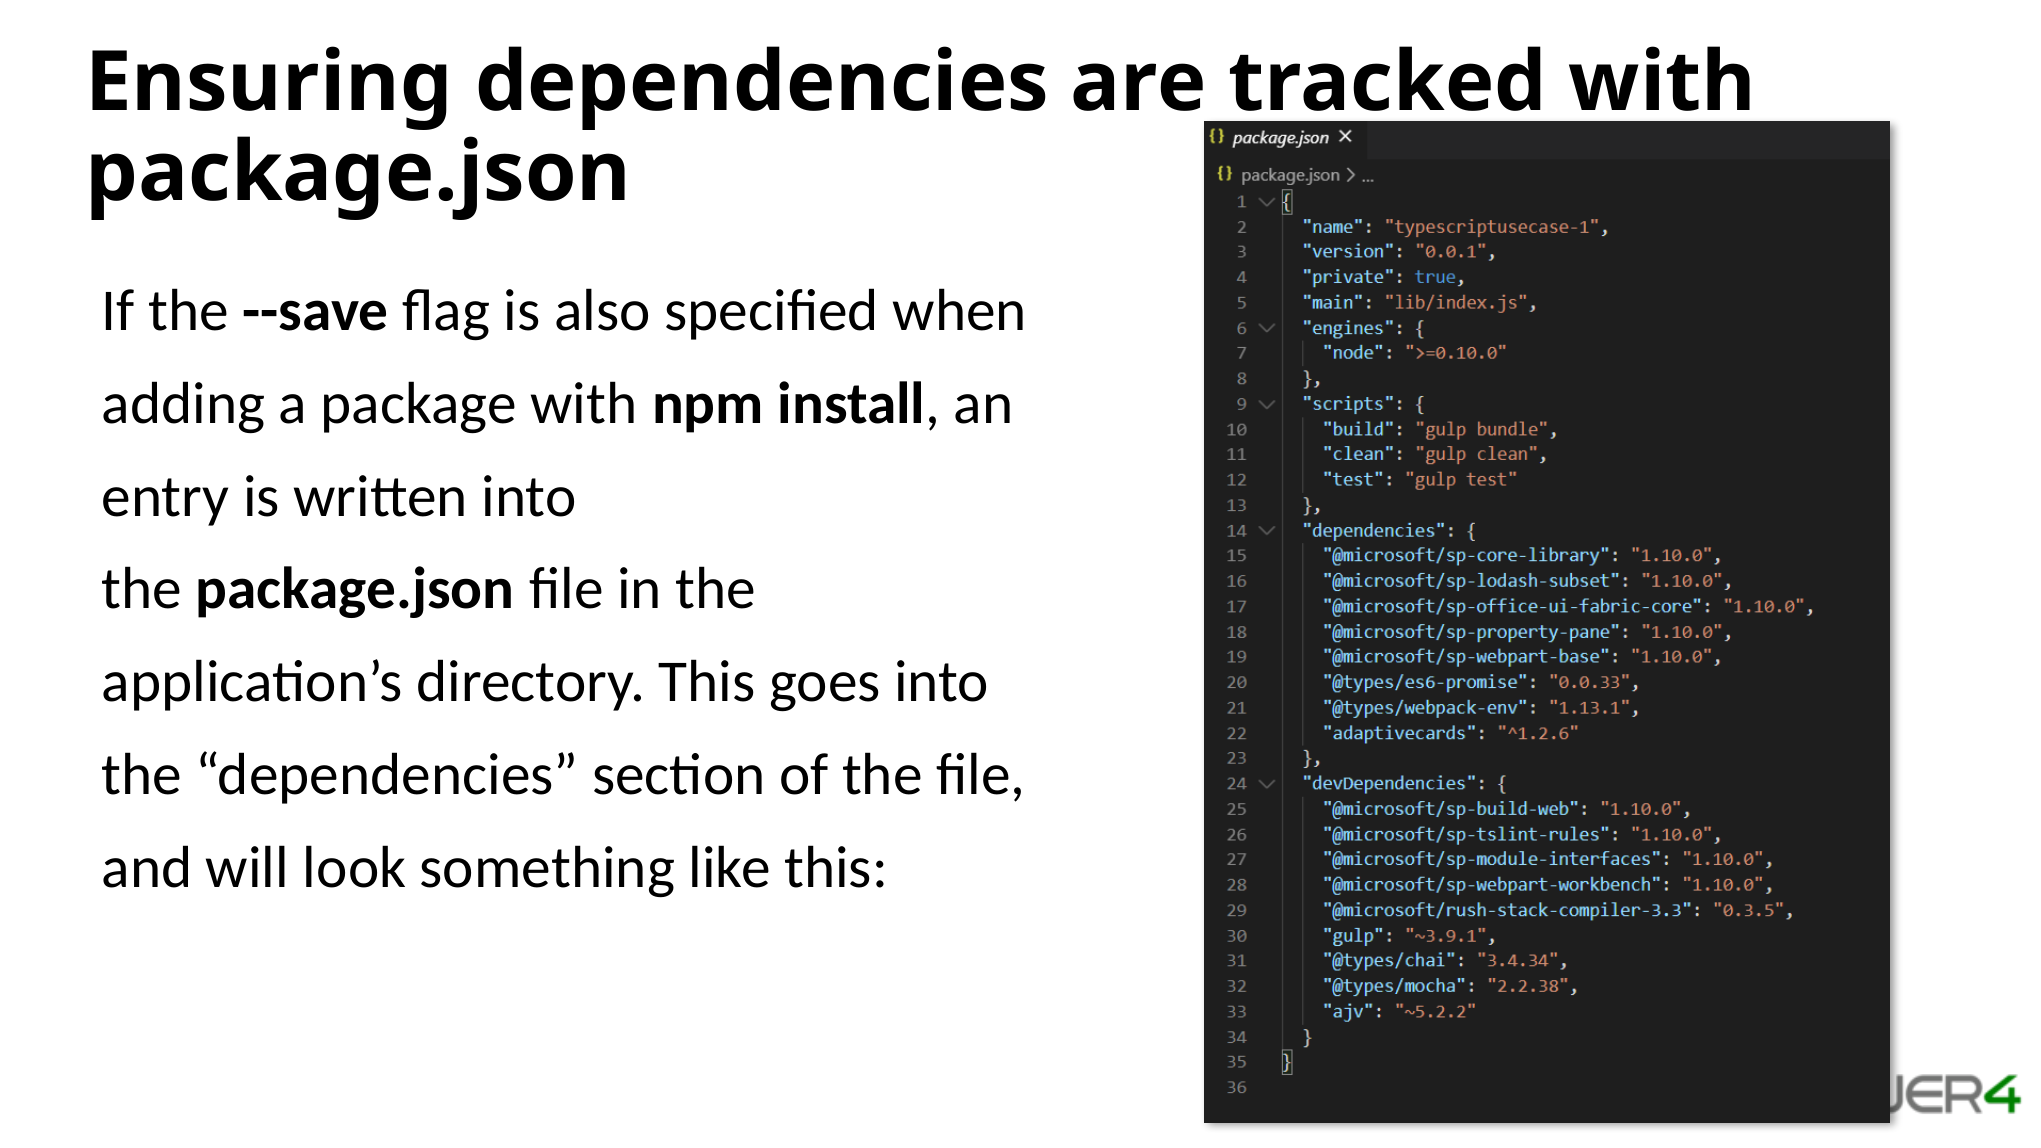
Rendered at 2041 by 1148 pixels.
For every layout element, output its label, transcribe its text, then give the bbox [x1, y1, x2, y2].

picture [1204, 121, 2026, 1123]
text_box If the --save flag is also specified when adding a package with npm install, an entry is written into the package.json file in the application’s directory. This goes into the “dependencies” section of the file, and will look something like this: [86, 242, 1060, 1061]
text_box Ensuring dependencies are tracked with package.json [70, 30, 1970, 122]
